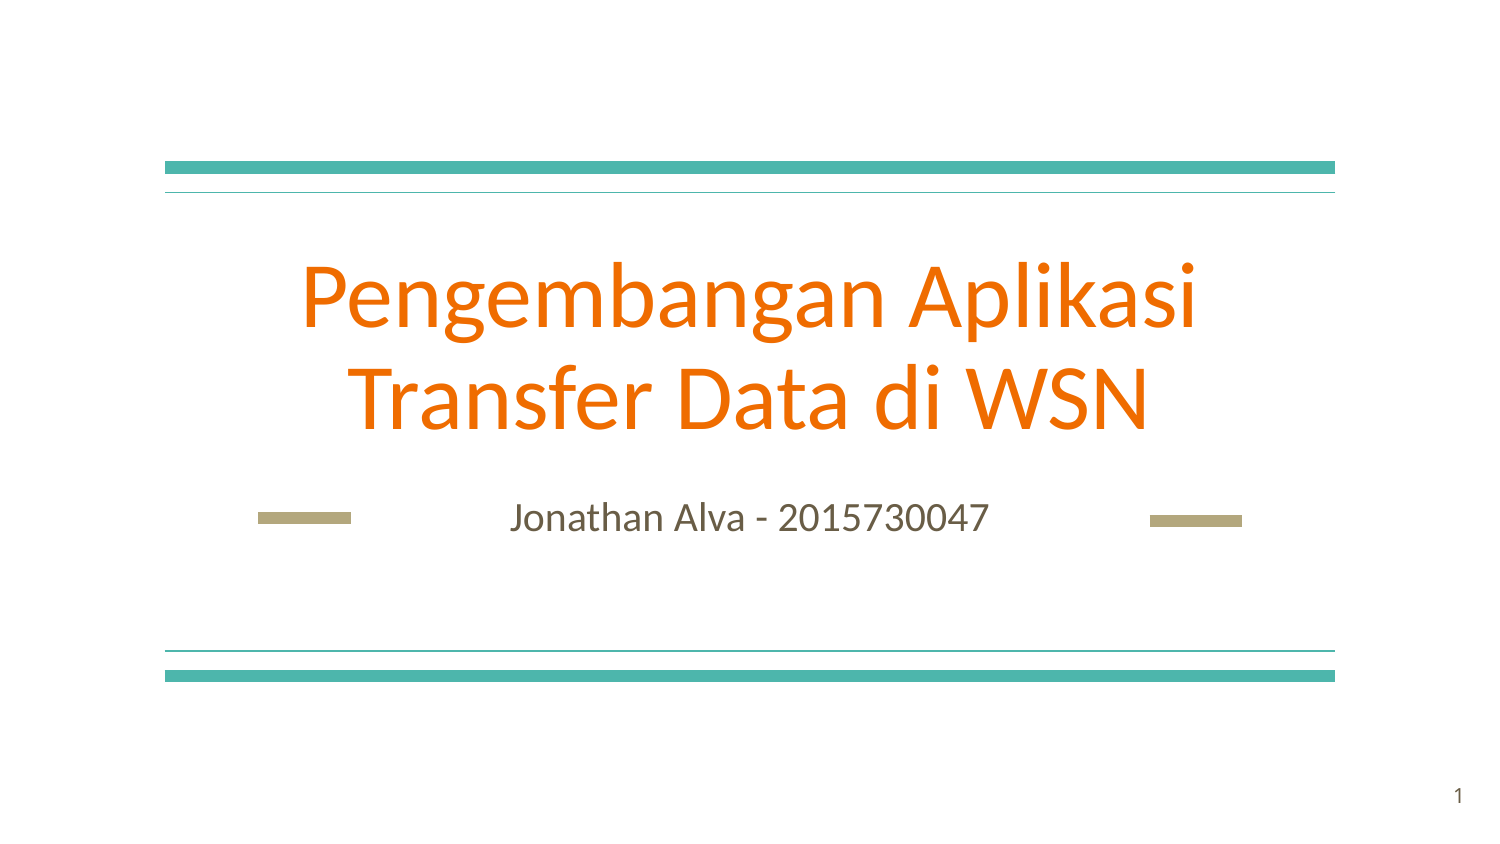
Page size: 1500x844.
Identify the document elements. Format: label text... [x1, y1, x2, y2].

subtitle Jonathan Alva - 2015730047 [350, 490, 1150, 558]
title Pengembangan Aplikasi Transfer Data di WSN [164, 287, 1336, 456]
slide_number 1 [1389, 764, 1480, 830]
